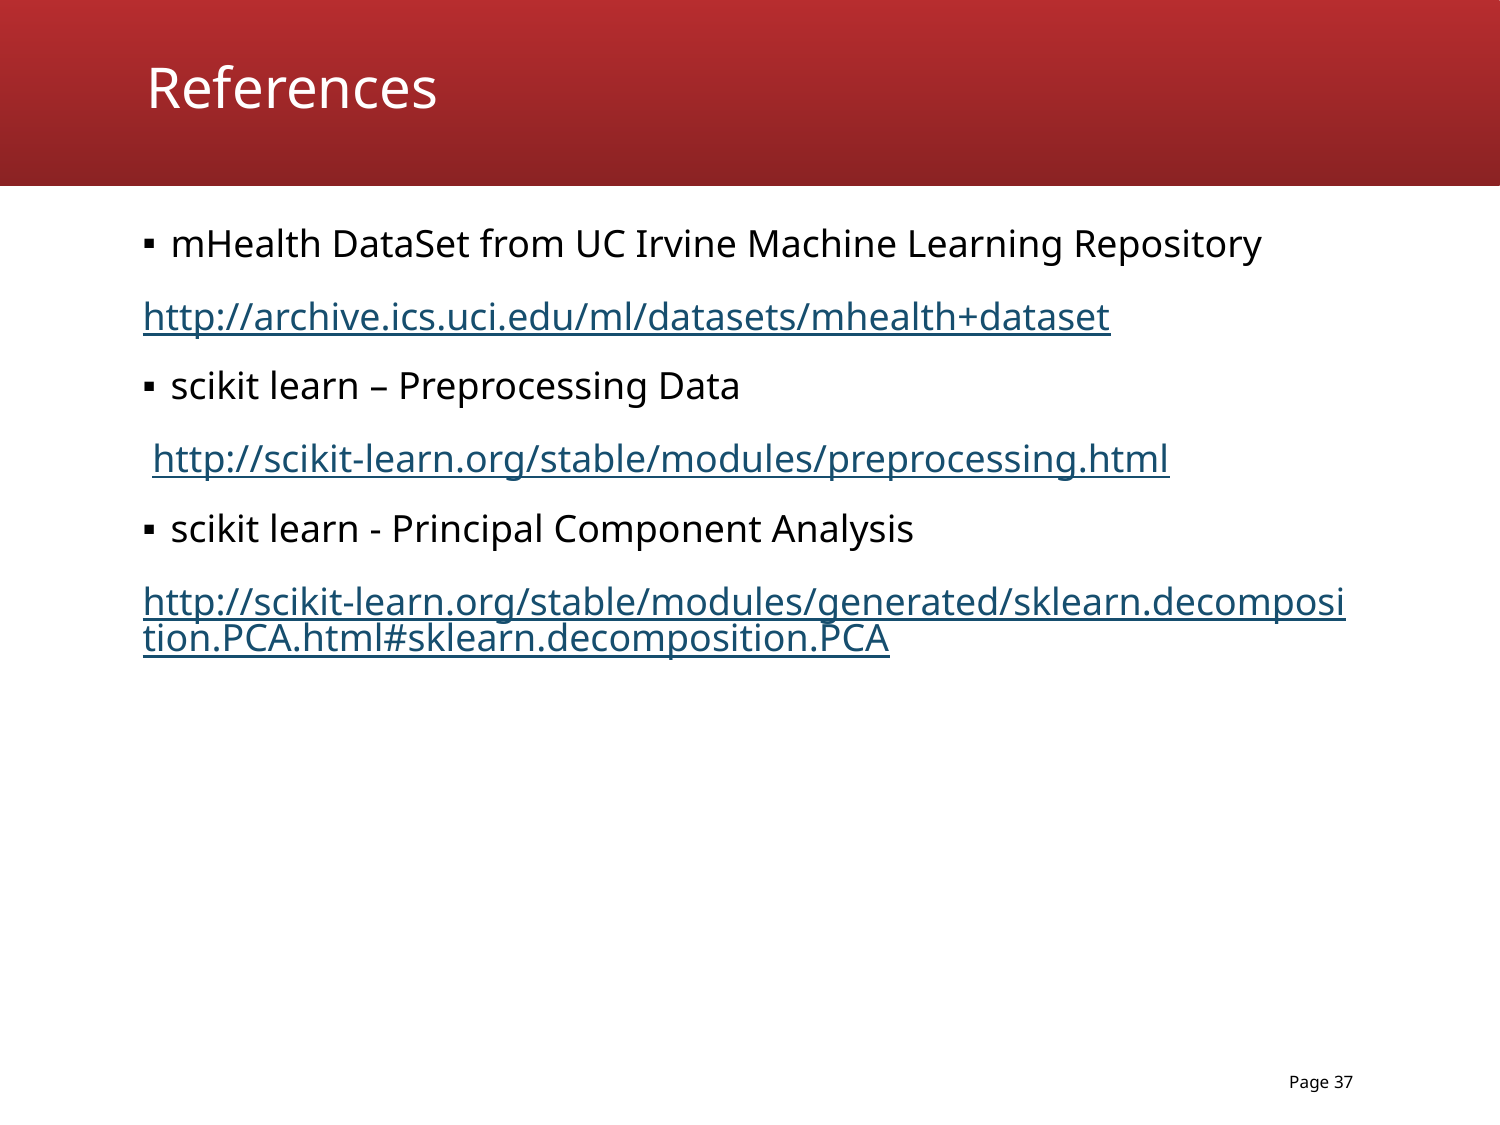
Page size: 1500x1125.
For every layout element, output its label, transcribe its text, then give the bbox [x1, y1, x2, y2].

title References [131, 16, 1369, 164]
text_box mHealth DataSet from UC Irvine Machine Learning Repository http://archive.ics.uci.edu/ml/datasets/mhealth+dataset scikit learn – Preprocessing Data http://scikit-learn.org/stable/modules/preprocessing.html scikit learn - Principal Component Analysis http://scikit-learn.org/stable/modules/generated/sklearn.decomposition.PCA.html#sklearn.decomposition.PCA [131, 219, 1369, 1047]
slide_number Page 37 [1265, 1063, 1369, 1103]
